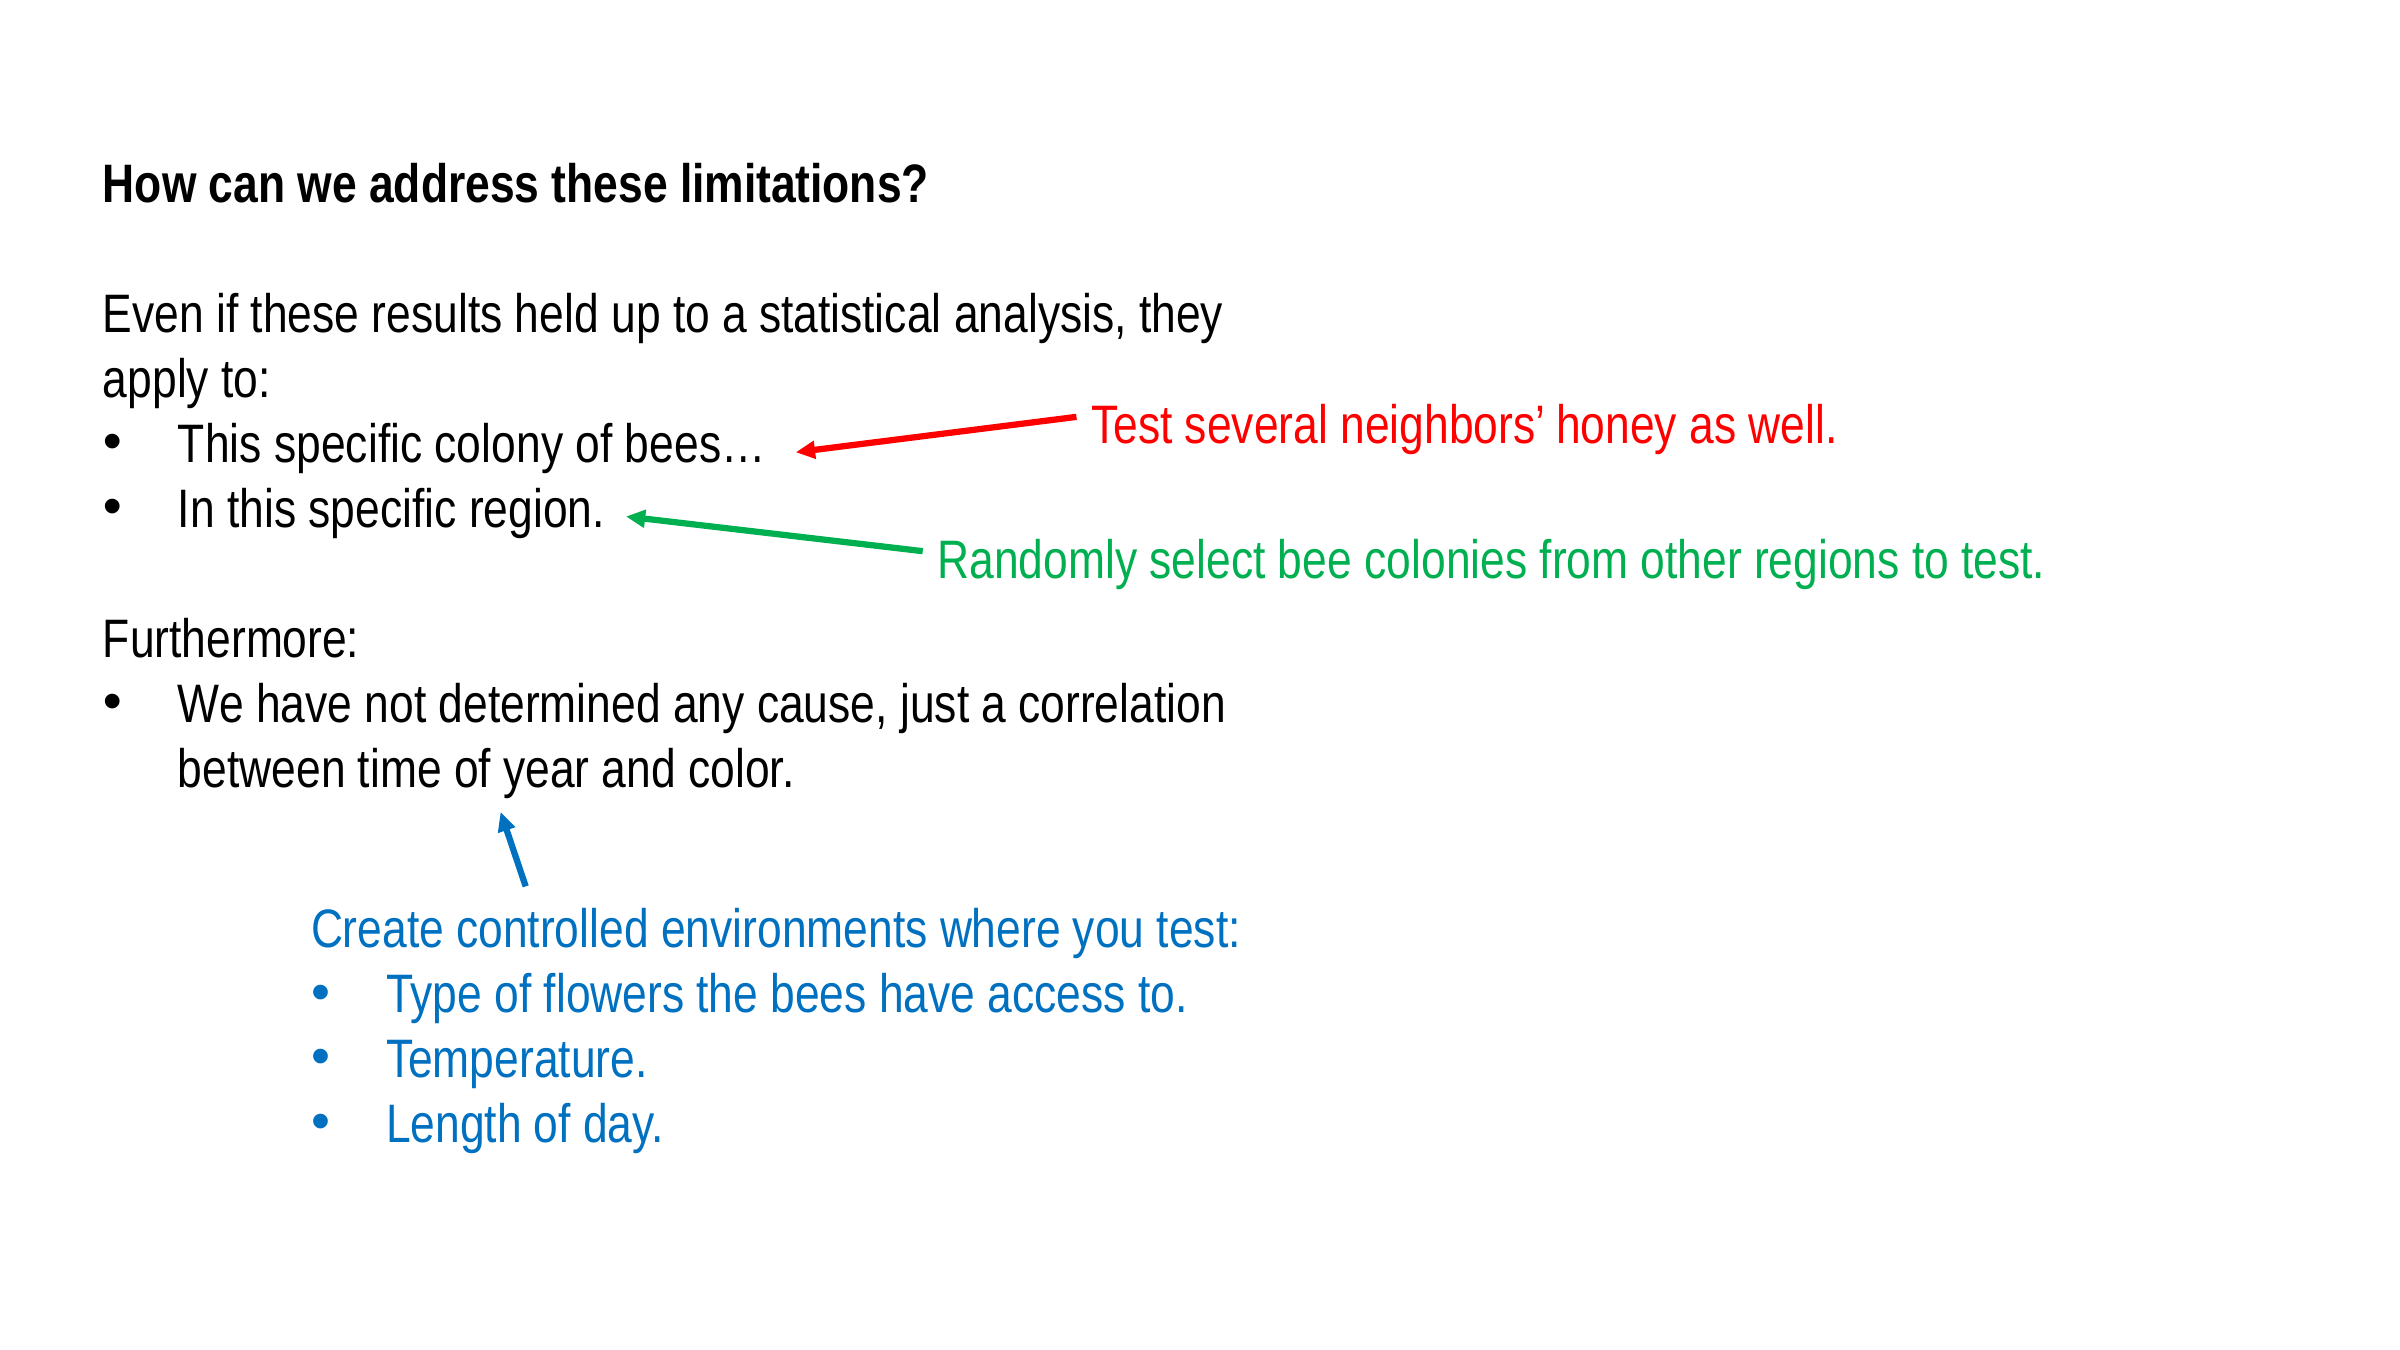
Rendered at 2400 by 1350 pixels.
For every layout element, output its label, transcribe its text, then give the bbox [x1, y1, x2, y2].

text_box Randomly select bee colonies from other regions to test. [922, 516, 2067, 597]
text_box Test several neighbors’ honey as well. [1076, 382, 2131, 462]
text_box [795, 416, 1077, 453]
text_box How can we address these limitations? Even if these results held up to a statistical analysis, they apply to: This specific colony of bees… In this specific region. Furthermore: We have not determined any cause, just a correlation between time of year and color. [88, 140, 1282, 806]
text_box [500, 812, 526, 887]
text_box Create controlled environments where you test: Type of flowers the bees have access to. Temperature. Length of day. [296, 886, 1441, 1161]
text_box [626, 516, 923, 552]
